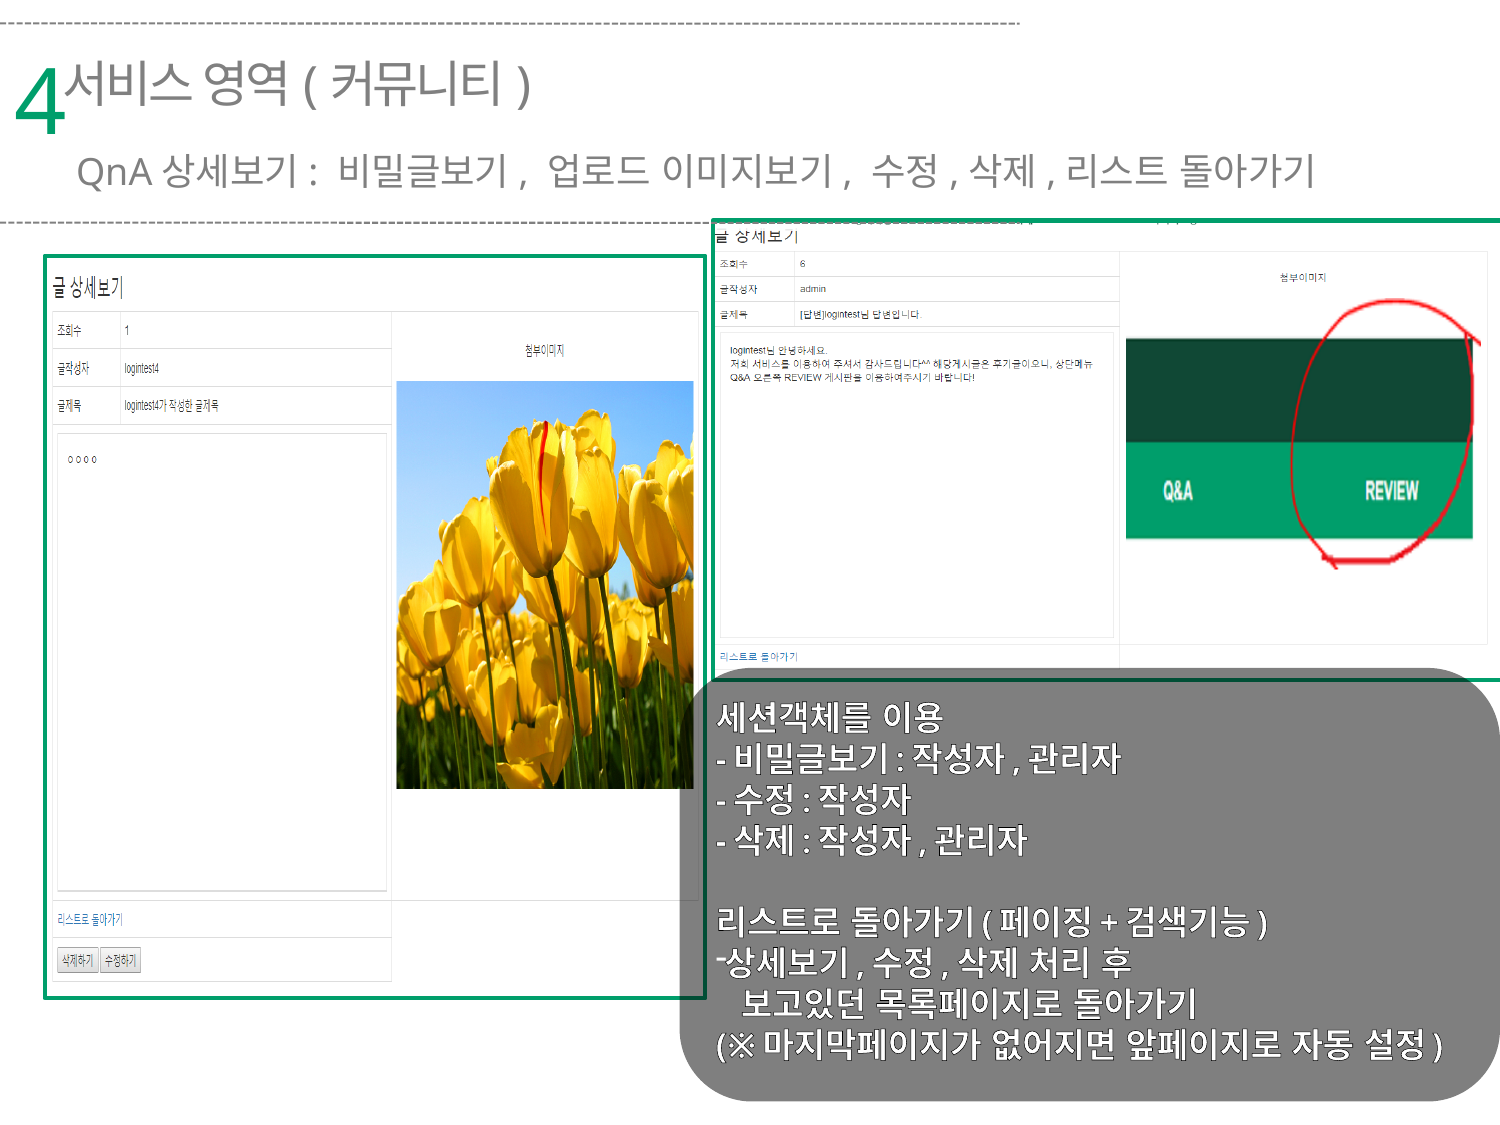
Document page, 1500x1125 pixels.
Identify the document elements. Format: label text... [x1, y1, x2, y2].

text_box 서비스 영역(커뮤니티) [48, 44, 547, 120]
text_box 4 [0, 35, 82, 160]
picture [46, 257, 704, 997]
text_box 세션객체를 이용 -비밀글보기:작성자,관리자 -수정:작성자 -삭제:작성자,관리자 리스트로 돌아가기(페이징+검색기능) 상세보기,수정,삭제 처리 후 보고있던 목록페이지로 돌아가기 (※마지막페이지가 없어지면 앞페이지로 자동 설정) [677, 679, 1500, 1104]
picture [714, 222, 1500, 678]
text_box QnA상세보기: 비밀글보기, 업로드 이미지보기, 수정,삭제,리스트 돌아가기 [61, 140, 1343, 201]
